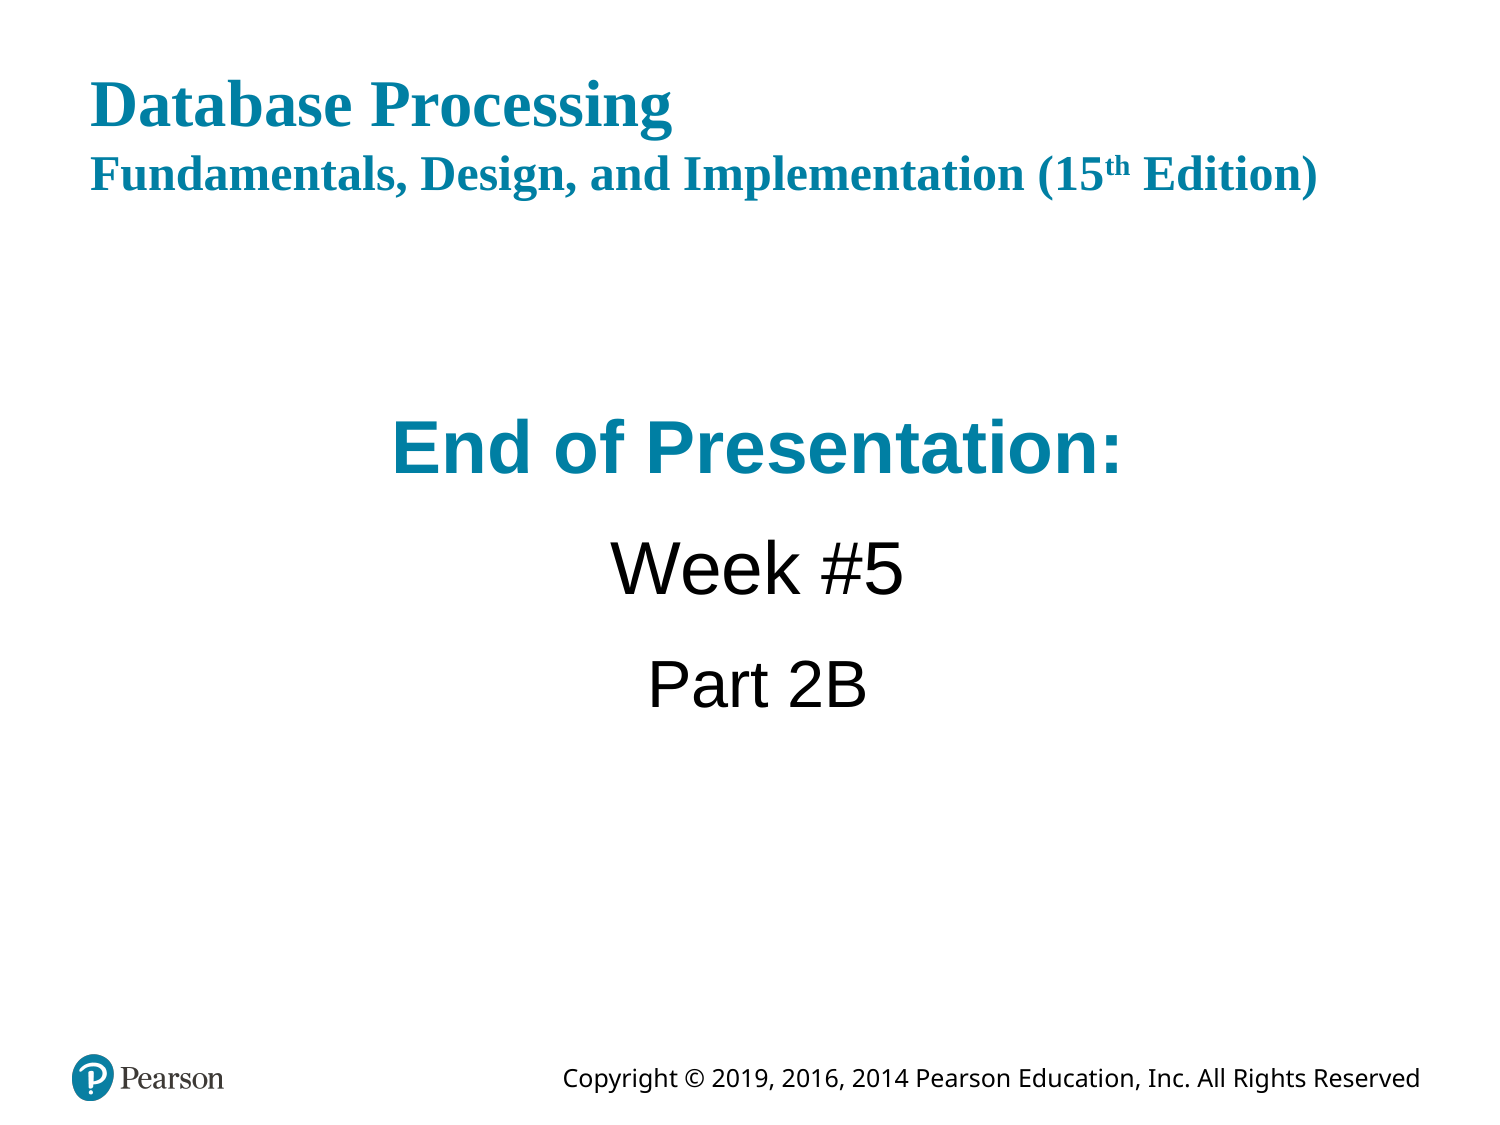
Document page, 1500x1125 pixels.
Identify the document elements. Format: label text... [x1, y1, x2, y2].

picture [72, 1054, 88, 1070]
list End of Presentation: Week #5 Part 2B [75, 262, 1425, 1005]
picture [98, 1054, 224, 1101]
picture [72, 1087, 83, 1101]
picture [80, 1063, 106, 1088]
title Database Processing Fundamentals, Design, and Implementation (15th Edition) [75, 35, 1425, 216]
